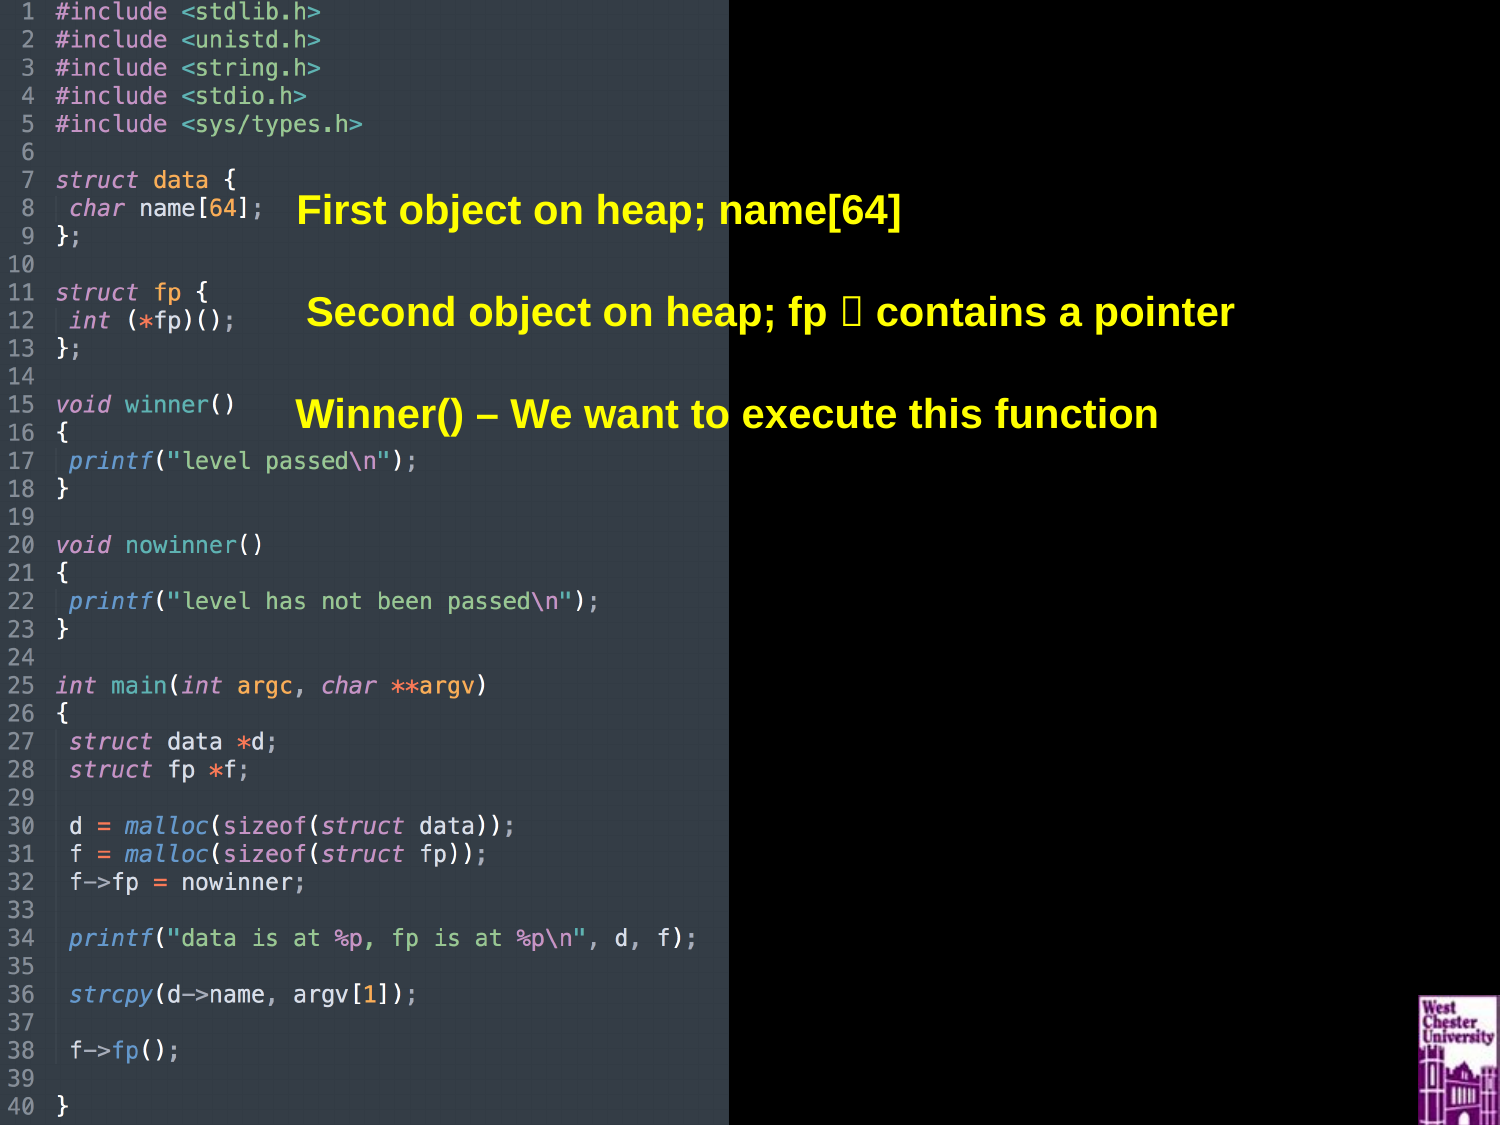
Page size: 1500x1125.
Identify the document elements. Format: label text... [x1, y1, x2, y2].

text_box Winner() – We want to execute this function [732, 379, 1175, 445]
picture [1418, 995, 1500, 1125]
text_box Second object on heap; fp  contains a pointer [732, 277, 1251, 343]
text_box First object on heap; name[64] [732, 175, 917, 241]
picture [0, 0, 729, 1125]
